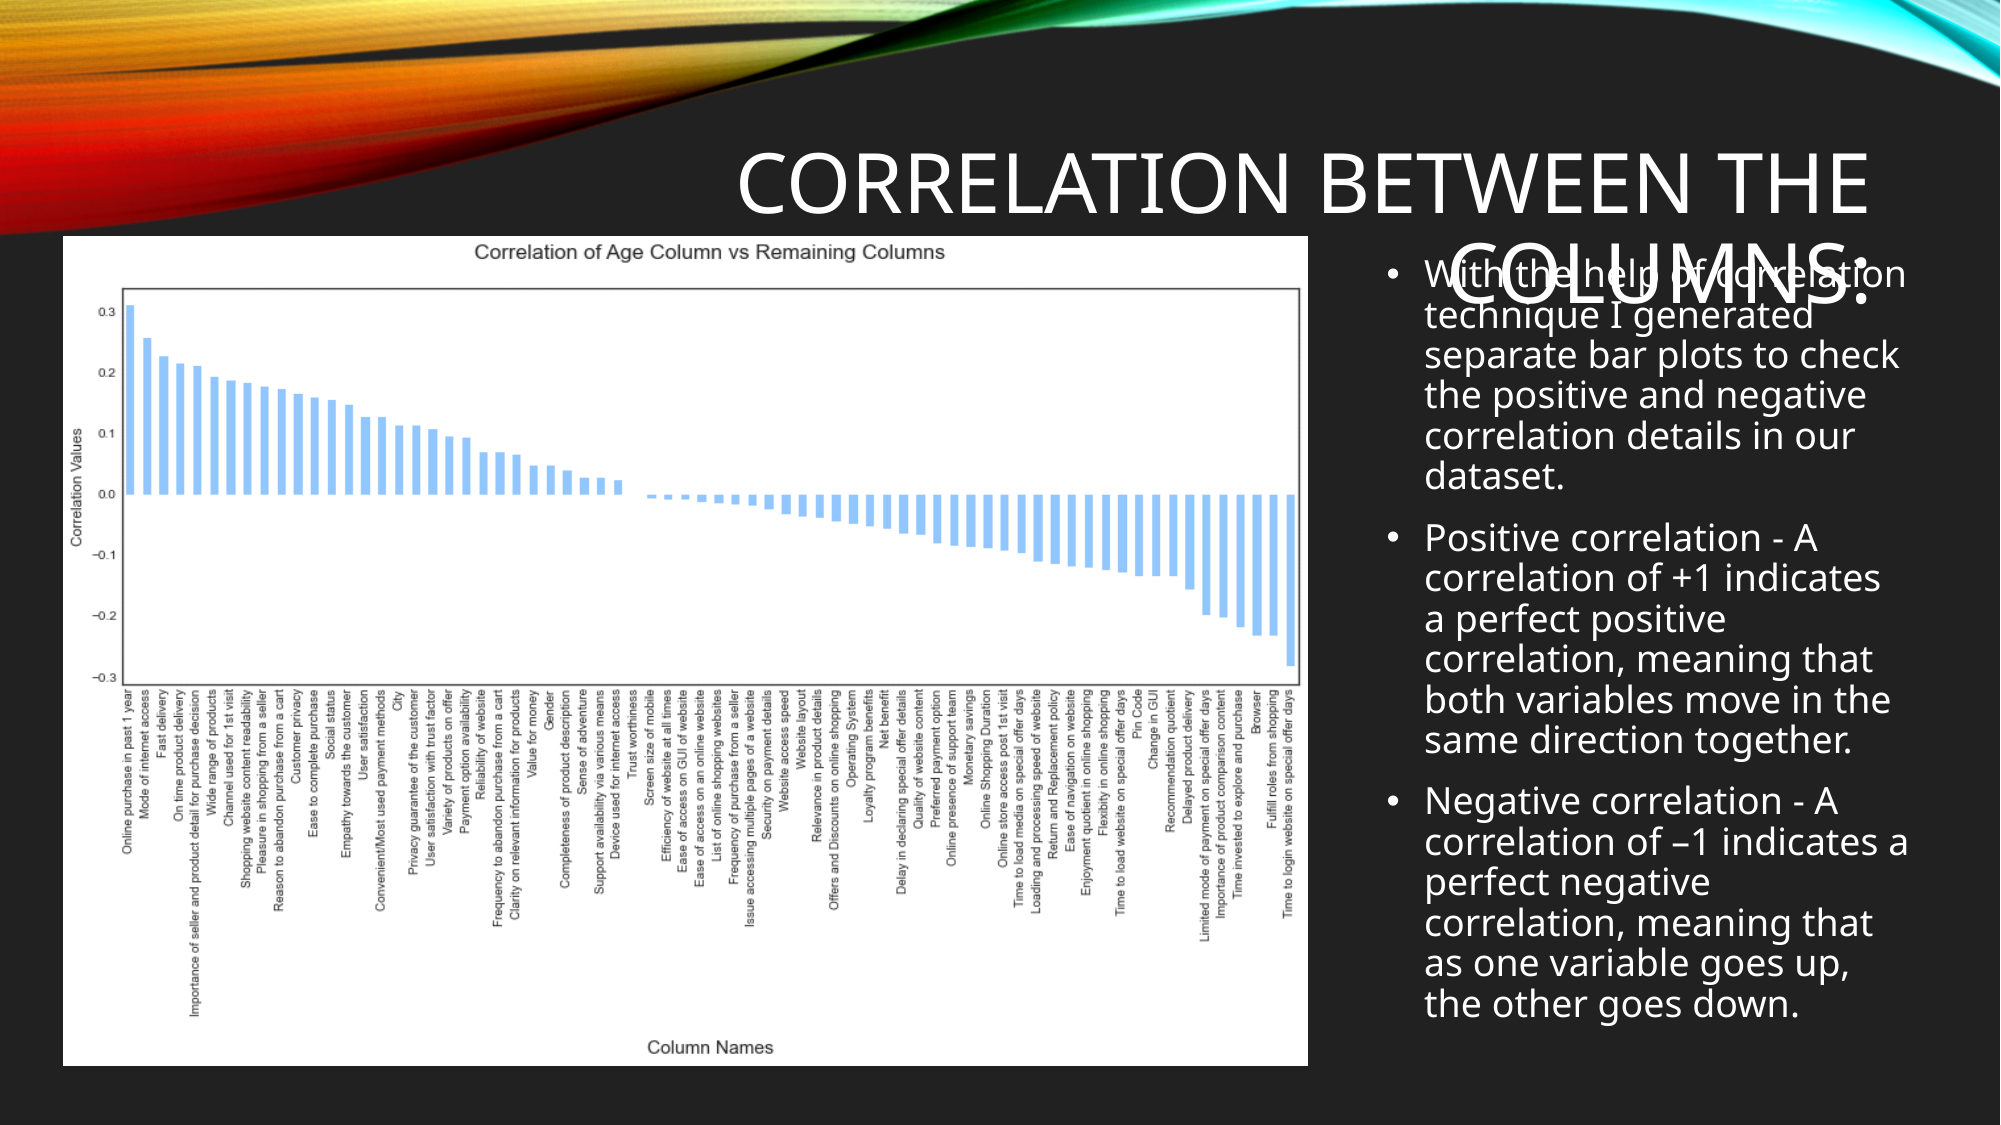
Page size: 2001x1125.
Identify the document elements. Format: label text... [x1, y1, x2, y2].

picture [0, 0, 2000, 237]
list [62, 236, 1309, 1066]
text_box With the help of correlation technique I generated separate bar plots to check the positive and negative correlation details in our dataset. Positive correlation - A correlation of +1 indicates a perfect positive correlation, meaning that both variables move in the same direction together. Negative correlation - A correlation of –1 indicates a perfect negative correlation, meaning that as one variable goes up, the other goes down. [1371, 247, 1926, 932]
title Correlation between the columns: [474, 125, 1888, 338]
